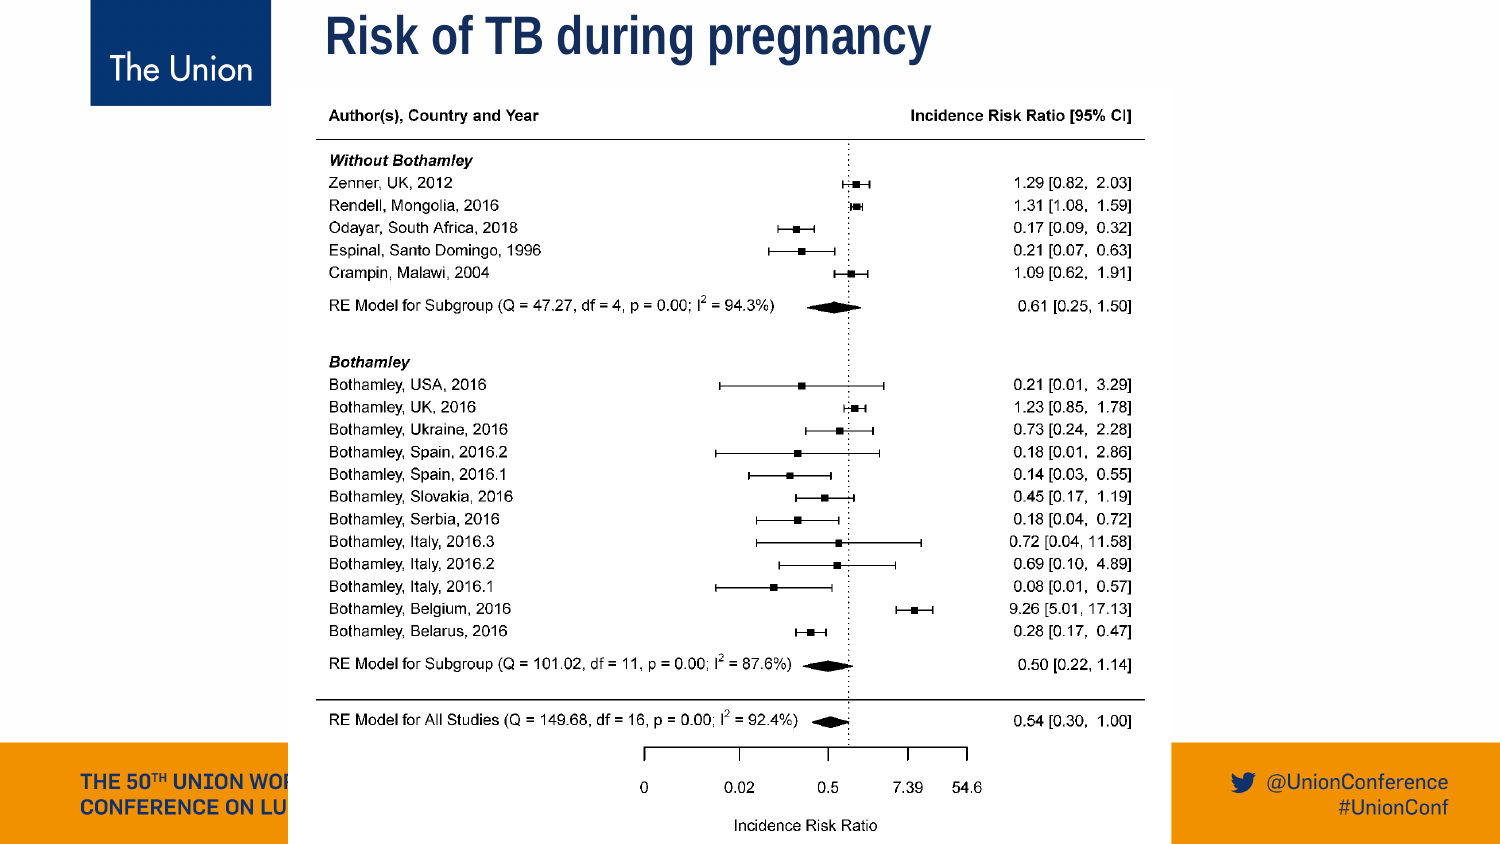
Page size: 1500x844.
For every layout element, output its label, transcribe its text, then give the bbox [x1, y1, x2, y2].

picture [0, 0, 1500, 844]
text_box Risk of TB during pregnancy [325, 0, 1463, 80]
